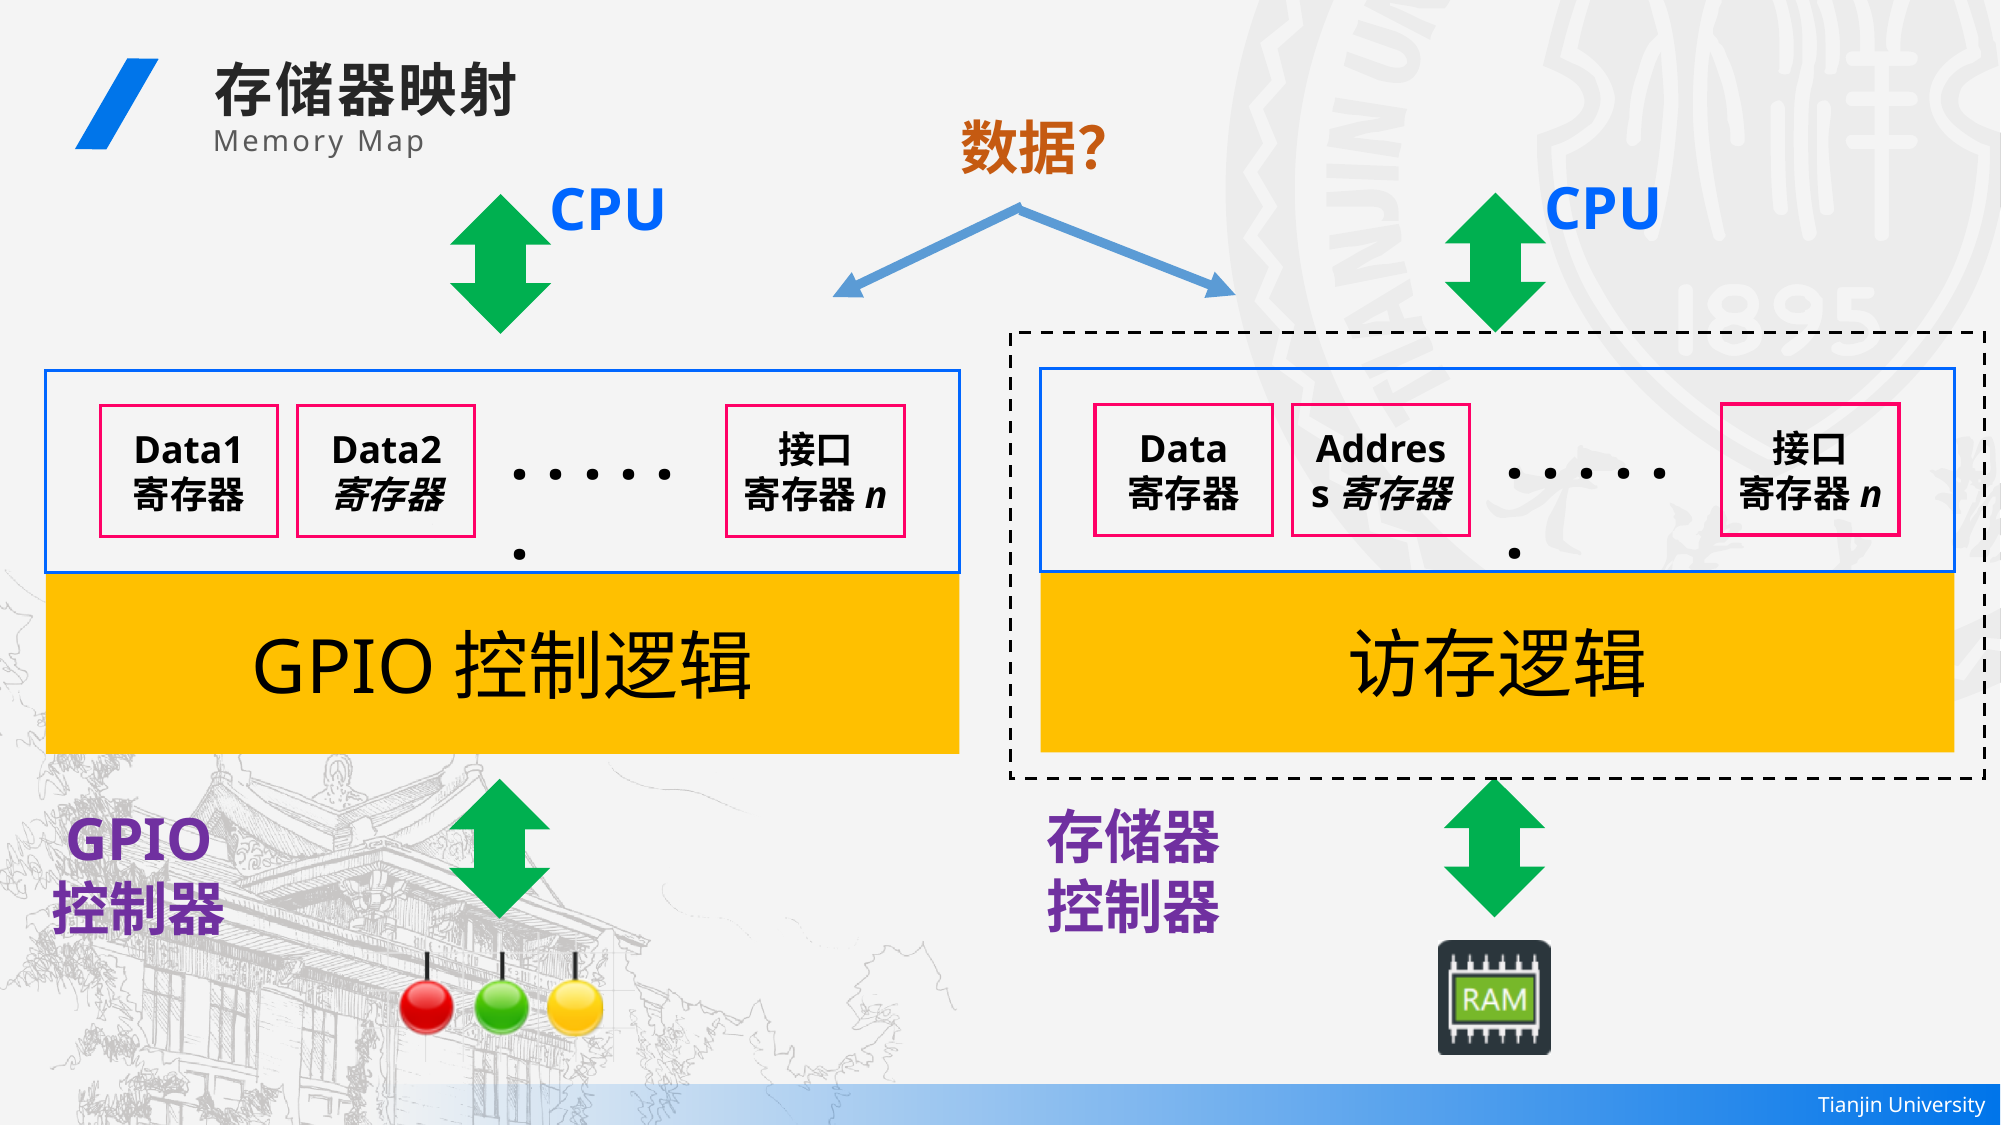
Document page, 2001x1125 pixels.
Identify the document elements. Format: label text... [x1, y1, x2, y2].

text_box GPIO控制逻辑 [45, 573, 960, 755]
text_box [74, 105, 100, 150]
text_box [100, 45, 538, 166]
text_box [1010, 163, 1985, 1055]
text_box 数据？ [945, 103, 1151, 189]
text_box [446, 777, 553, 921]
text_box 接口 寄存器n [726, 404, 905, 537]
picture [364, 932, 635, 1062]
text_box Data1 寄存器 [99, 405, 278, 538]
text_box GPIO 控制器 [15, 794, 263, 950]
text_box . . . . . . [495, 405, 714, 580]
text_box Data2 寄存器 [297, 405, 476, 538]
text_box [45, 369, 960, 573]
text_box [832, 206, 1010, 297]
text_box [447, 192, 554, 336]
text_box CPU [508, 164, 710, 250]
